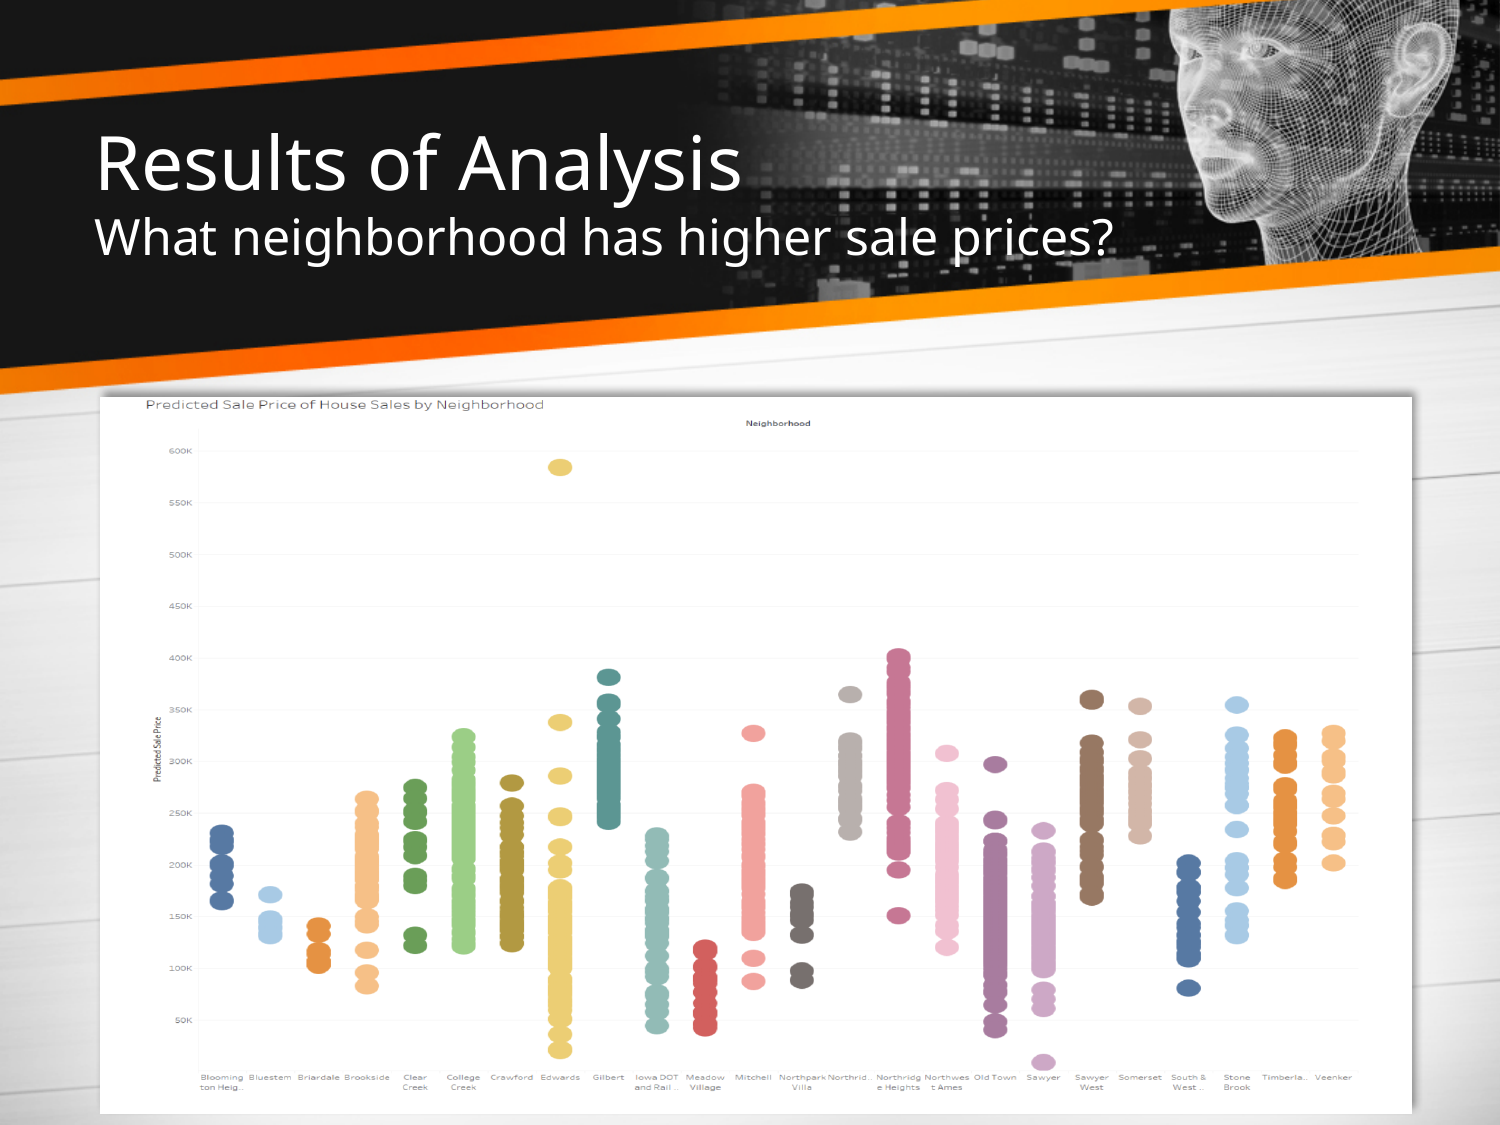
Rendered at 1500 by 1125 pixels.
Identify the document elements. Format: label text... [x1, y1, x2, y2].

picture [0, 0, 1500, 1125]
title Results of Analysis What neighborhood has higher sale prices? [79, 78, 1167, 303]
